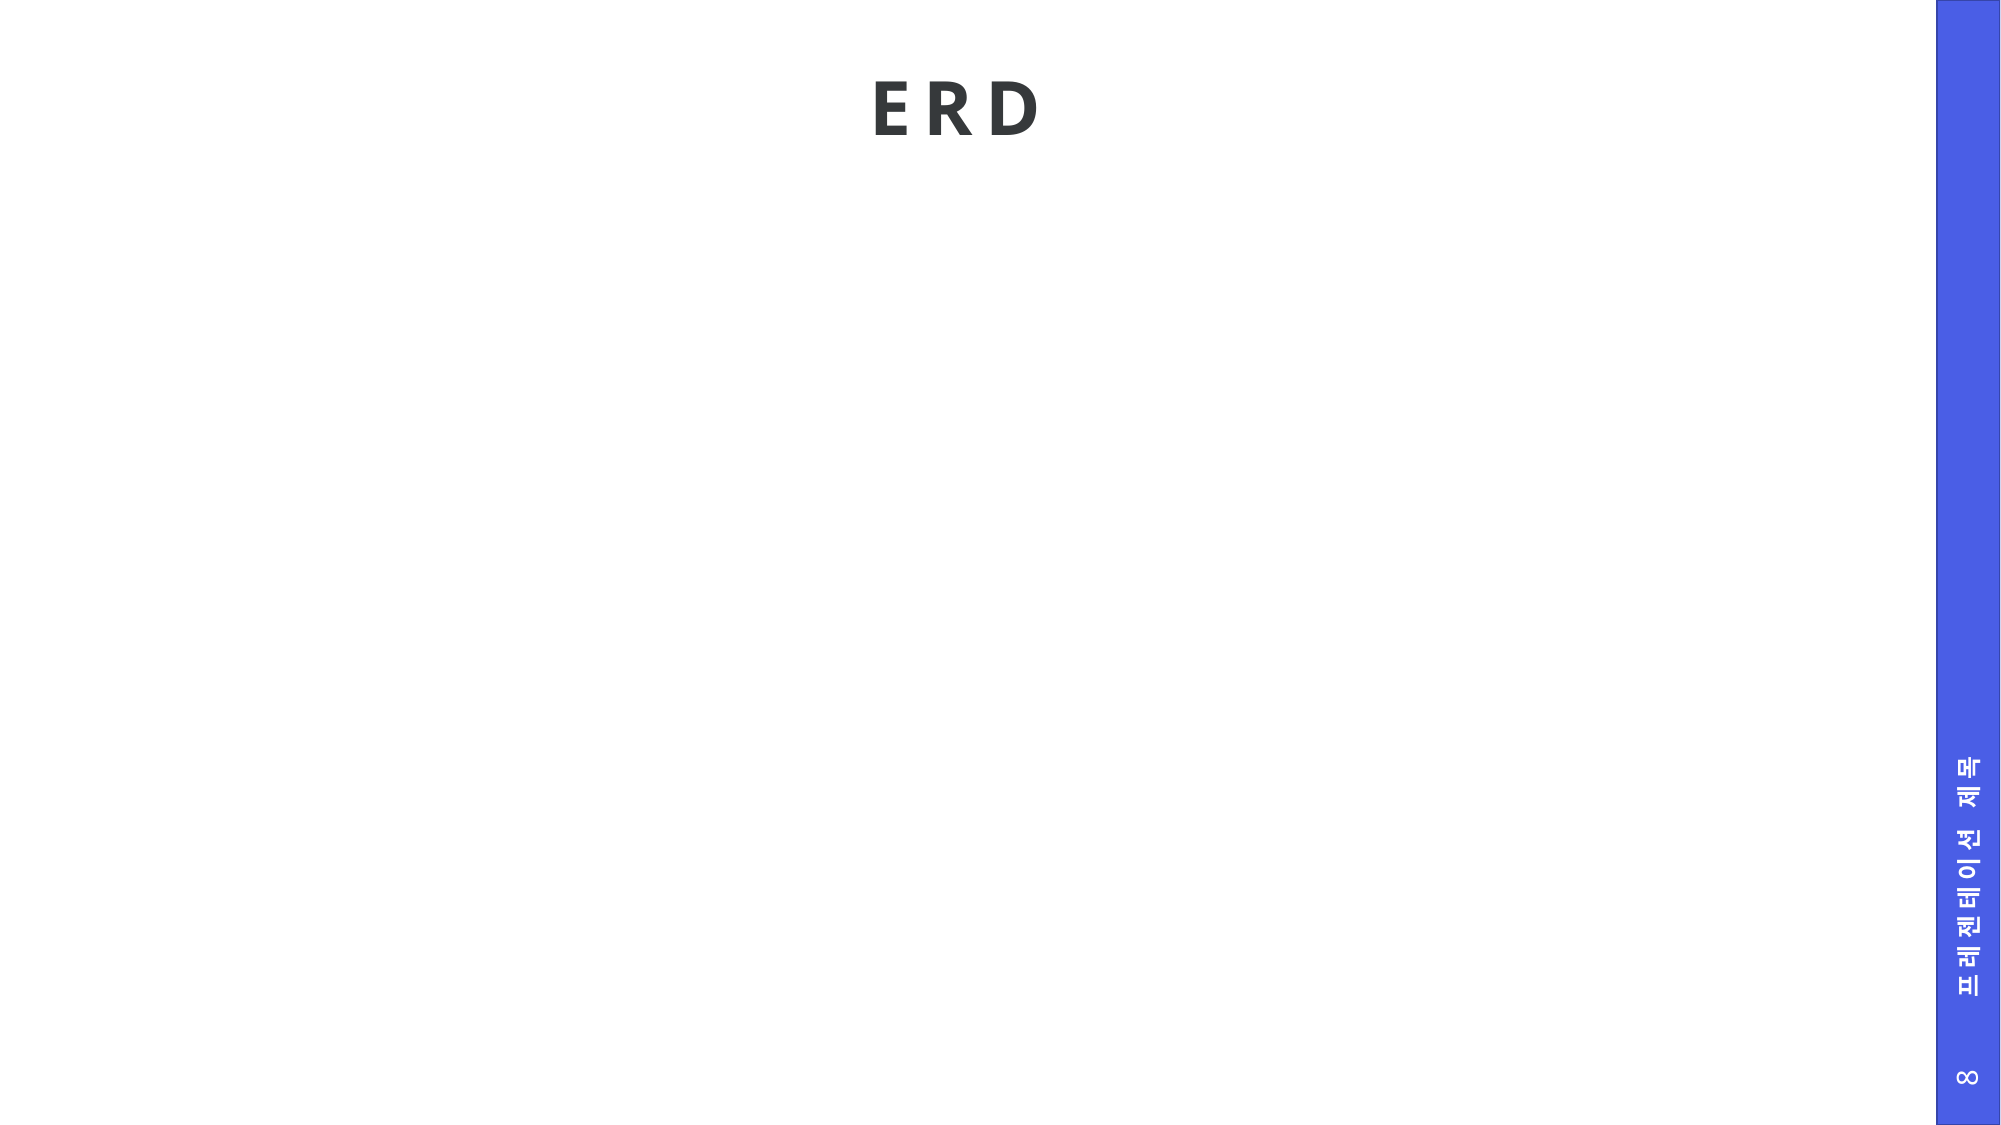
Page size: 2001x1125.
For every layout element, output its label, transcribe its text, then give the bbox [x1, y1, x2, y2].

slide_number 8 [1937, 1032, 2000, 1125]
title ERD [124, 57, 1786, 165]
footer 프레젠테이션 제목 [1937, 0, 2000, 1032]
